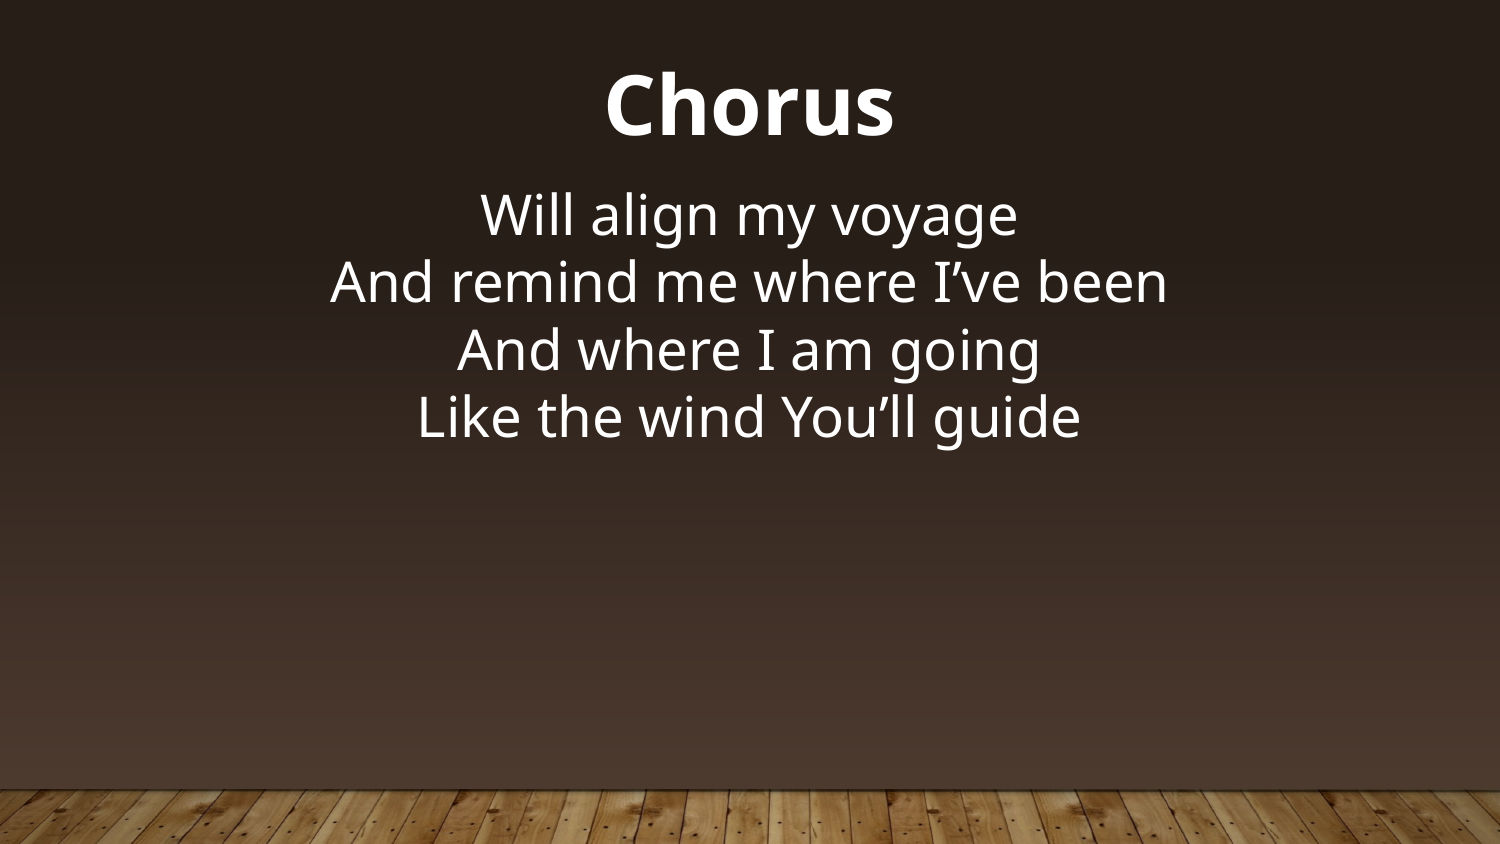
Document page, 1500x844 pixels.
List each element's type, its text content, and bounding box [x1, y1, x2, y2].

text_box Will align my voyage And remind me where I’ve been And where I am going Like the wind You’ll guide [74, 171, 1425, 524]
text_box Chorus [74, 45, 1425, 160]
picture [0, 789, 1500, 844]
